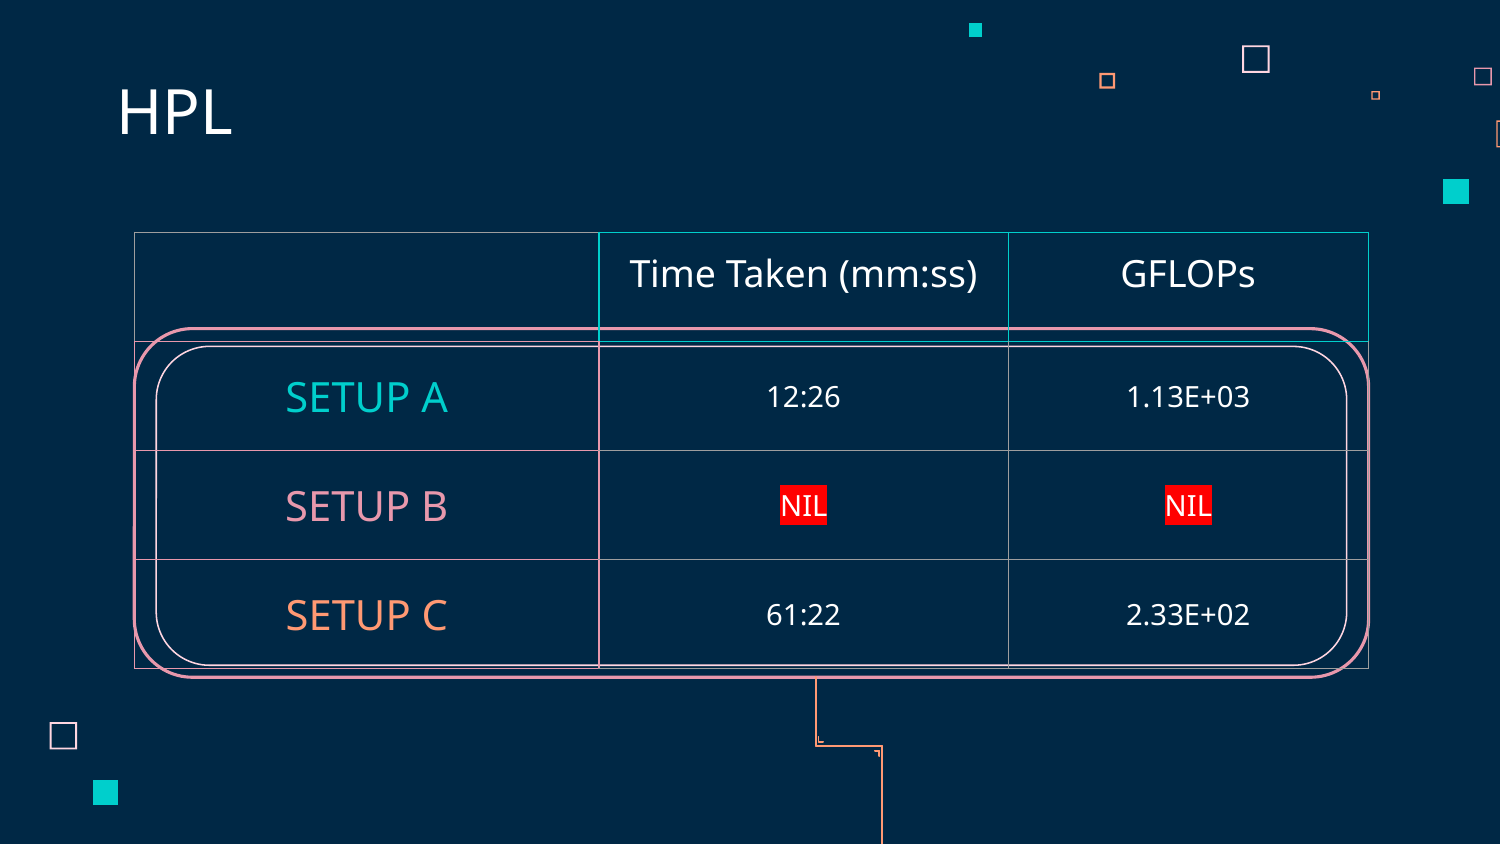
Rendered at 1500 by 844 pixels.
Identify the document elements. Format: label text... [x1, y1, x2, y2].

table_cell SETUP B [135, 451, 598, 559]
table_cell 1.13E+03 [1009, 342, 1368, 450]
text_box [162, 669, 1341, 678]
table_cell SETUP C [135, 560, 598, 668]
table_header Time Taken (mm:ss) [600, 233, 1008, 341]
table_cell 61:22 [600, 560, 1008, 668]
table_header GFLOPs [1009, 233, 1368, 341]
table_header [135, 233, 598, 341]
table_cell SETUP A [135, 342, 598, 450]
table_cell NIL [1009, 451, 1368, 559]
table_cell NIL [600, 451, 1008, 559]
table_cell 2.33E+02 [1009, 560, 1368, 668]
title HPL [101, 67, 878, 163]
table_cell 12:26 [600, 342, 1008, 450]
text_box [808, 677, 963, 844]
